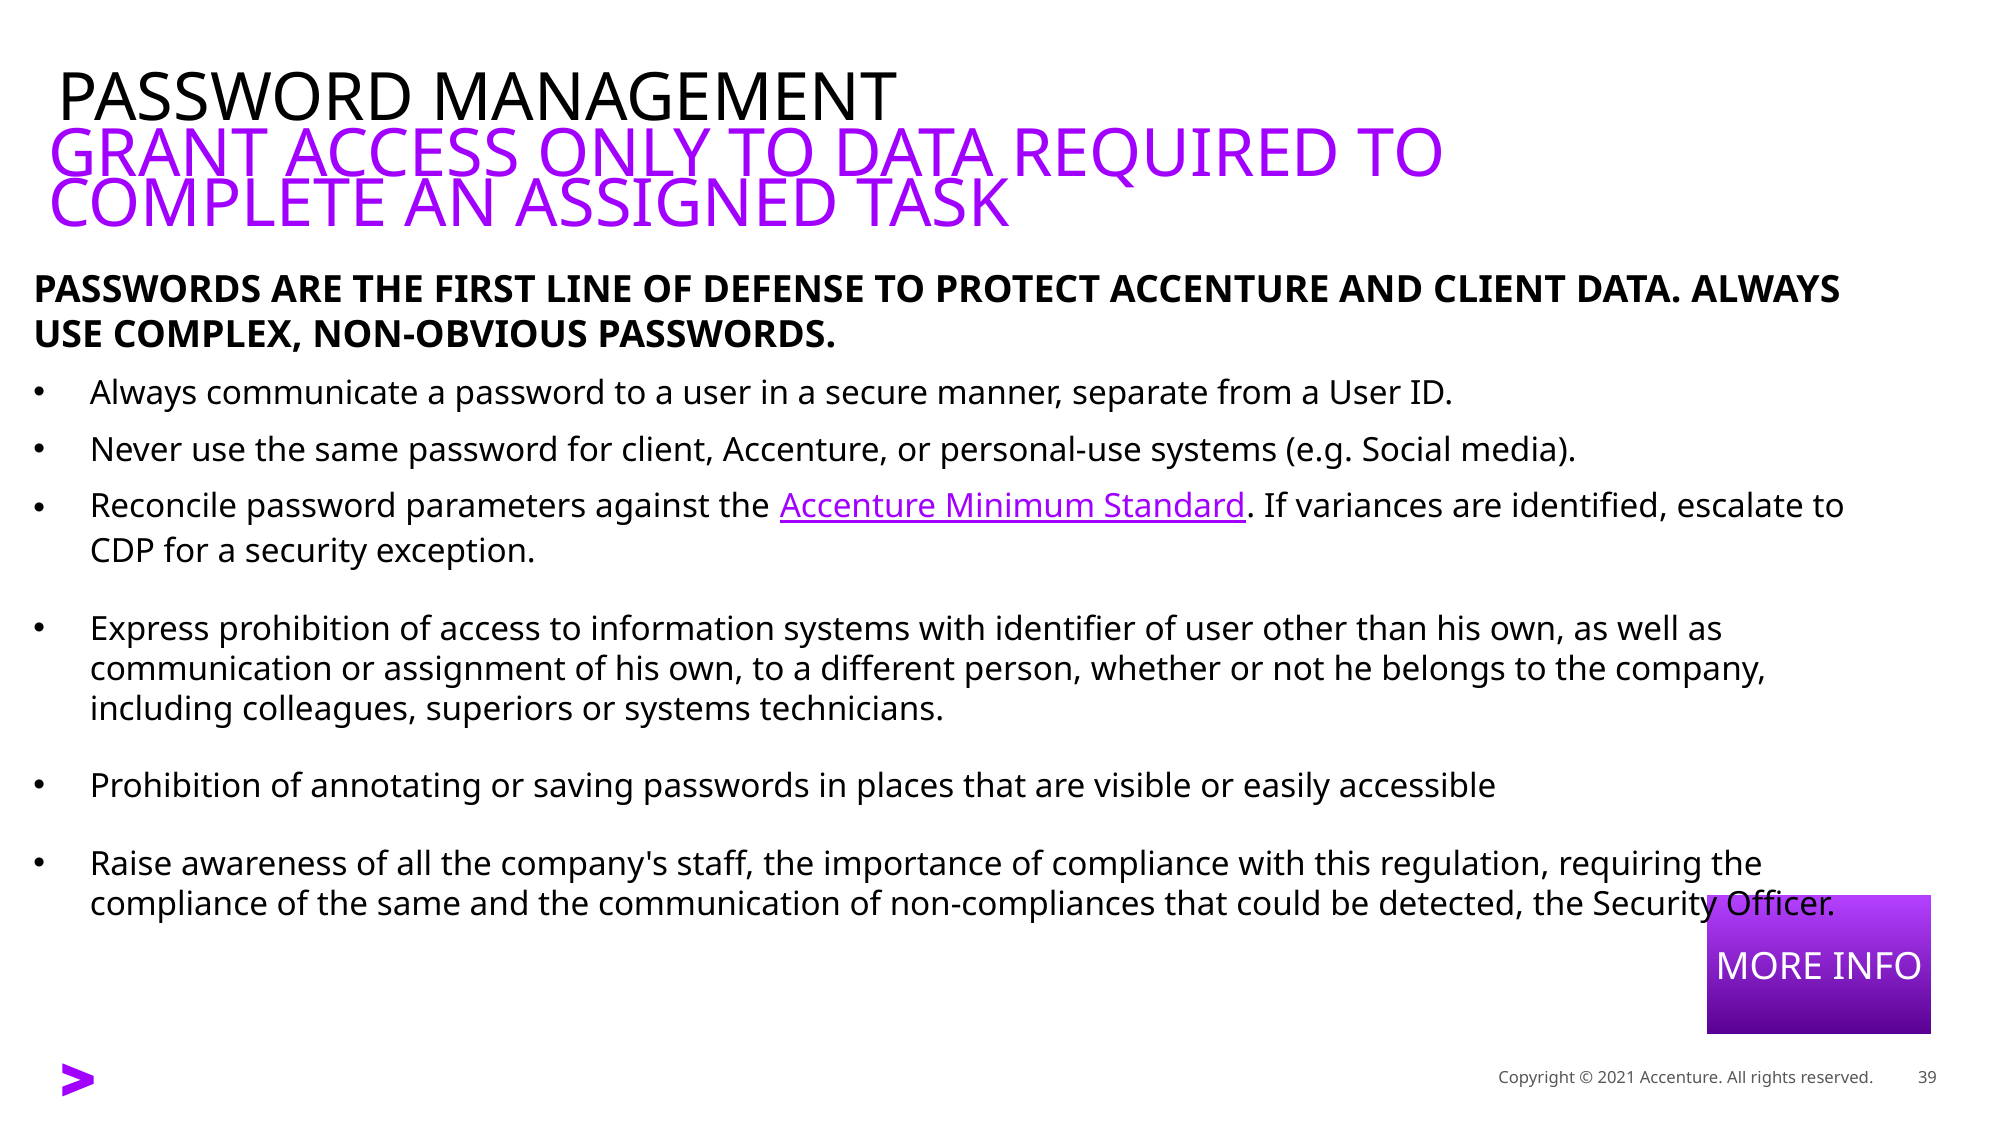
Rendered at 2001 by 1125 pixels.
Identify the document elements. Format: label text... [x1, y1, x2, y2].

footer Copyright © 2021 Accenture. All rights reserved. [1353, 1070, 1874, 1091]
text_box COMPLETE AN ASSIGNED TASK [33, 152, 1919, 200]
list PASSWORDS ARE THE FIRST LINE OF DEFENSE TO PROTECT ACCENTURE AND CLIENT DATA. ALWAYS USE COMPLEX, NON-OBVIOUS PASSWORDS. Always communicate a password to a user in a secure manner, separate from a User ID. Never use the same password for client, Accenture, or personal-use systems (e.g. Social media). Reconcile password parameters against the Accenture Minimum Standard. If variances are identified, escalate to CDP for a security exception. Express prohibition of access to information systems with identifier of user other than his own, as well as communication or assignment of his own, to a different person, whether or not he belongs to the company, including colleagues, superiors or systems technicians. Prohibition of annotating or saving passwords in places that are visible or easily accessible Raise awareness of all the company's staff, the importance of compliance with this regulation, requiring the compliance of the same and the communication of non-compliances that could be detected, the Security Officer. [33, 264, 1877, 1070]
slide_number 39 [1874, 1069, 1938, 1091]
title PASSWORD MANAGEMENT [57, 62, 1938, 136]
text_box GRANT ACCESS ONLY TO DATA REQUIRED TO [33, 102, 1919, 149]
text_box MORE INFO [1877, 895, 1931, 1034]
